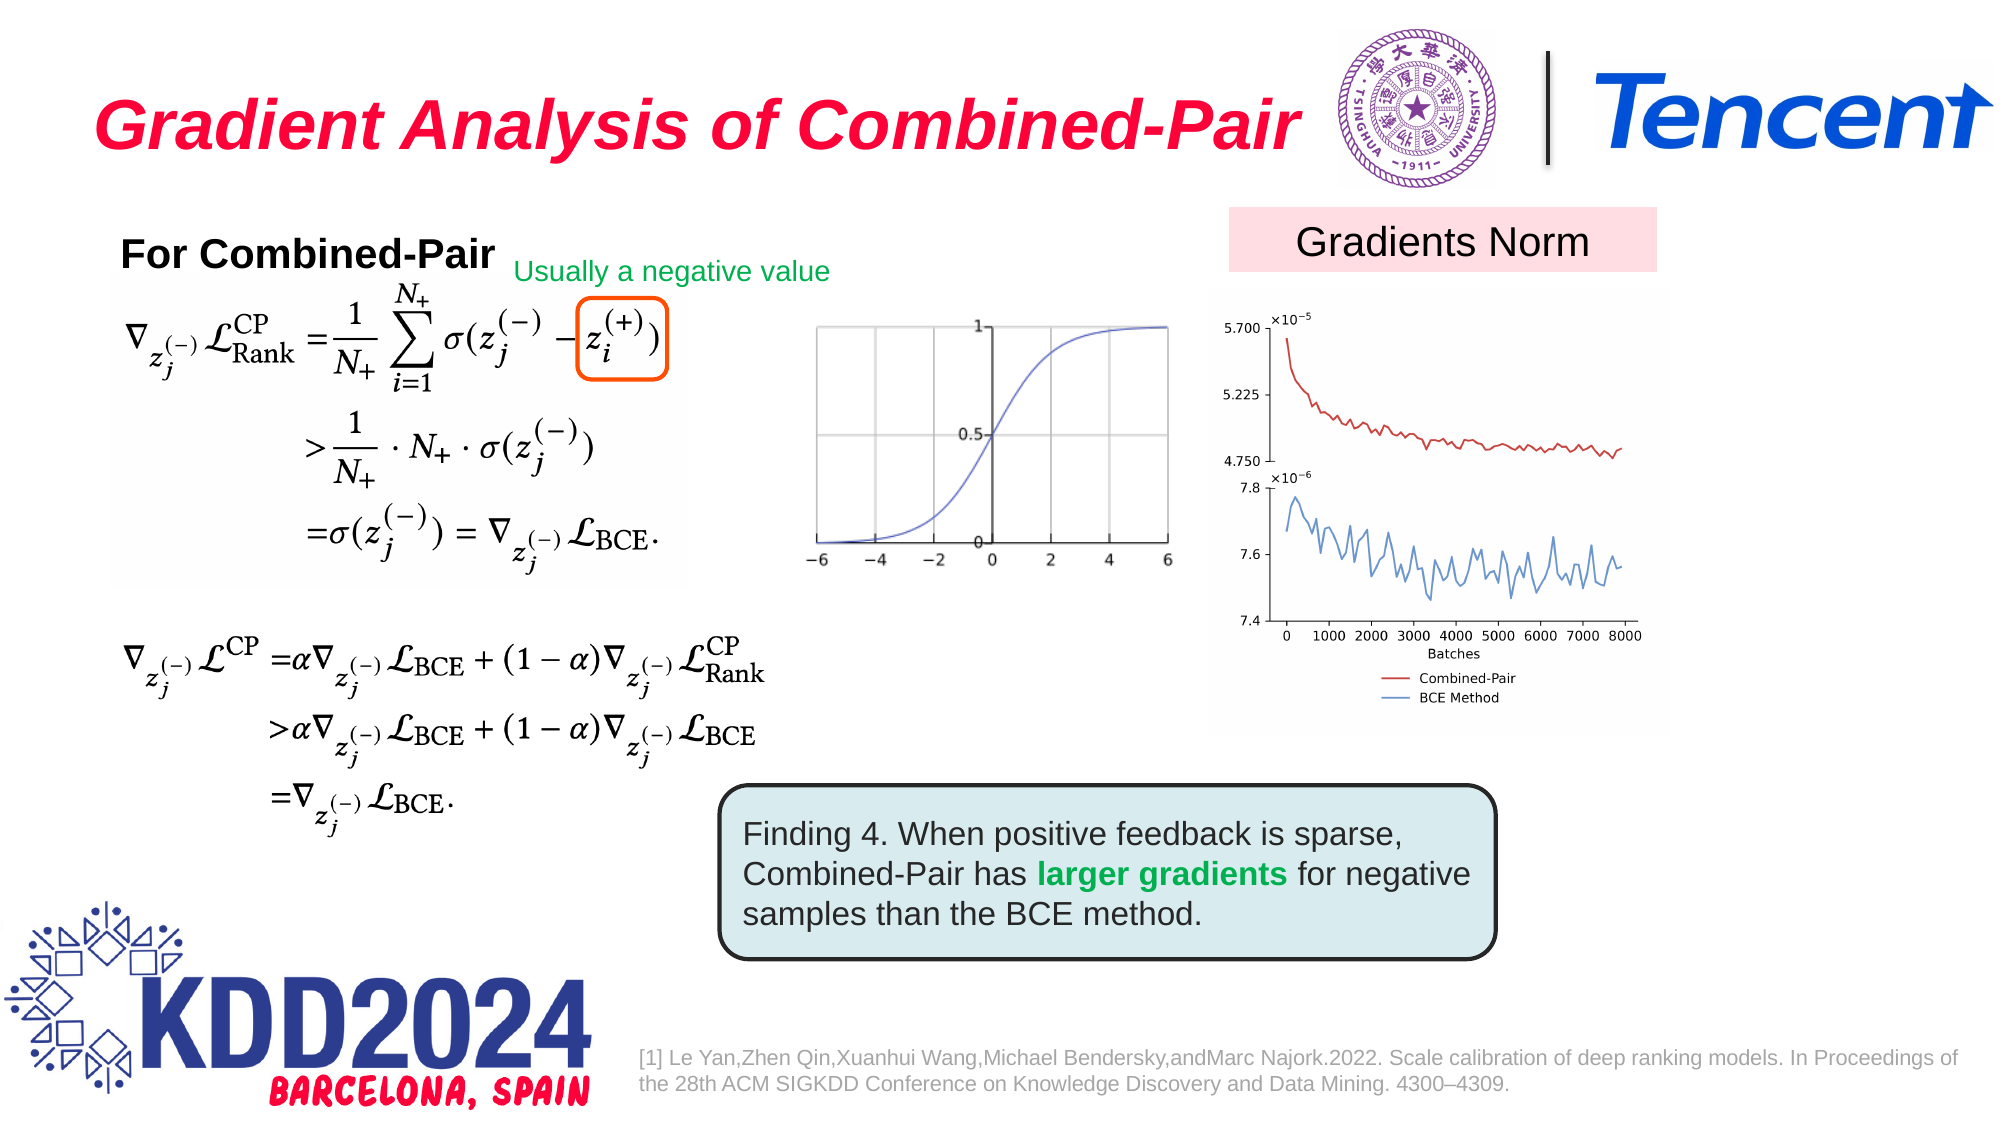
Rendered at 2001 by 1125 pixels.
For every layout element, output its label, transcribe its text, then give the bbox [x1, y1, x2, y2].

picture [1207, 287, 1670, 737]
picture [791, 311, 1194, 580]
picture [1338, 28, 1497, 188]
picture [98, 610, 804, 858]
text_box Usually a negative value [498, 244, 847, 295]
text_box Finding 4. When positive feedback is sparse, Combined-Pair has larger gradients for negative samples than the BCE method. [717, 783, 1498, 962]
text_box Gradient Analysis of Combined-Pair [78, 71, 1333, 172]
picture [1595, 59, 1994, 153]
text_box [1] Le Yan,Zhen Qin,Xuanhui Wang,Michael Bendersky,andMarc Najork.2022. Scale calibration of deep ranking models. In Proceedings of the 28th ACM SIGKDD Conference on Knowledge Discovery and Data Mining. 4300–4309. [624, 1036, 1988, 1104]
picture [110, 272, 689, 589]
text_box Gradients Norm [1229, 207, 1658, 272]
text_box For Combined-Pair [105, 194, 689, 276]
picture [0, 892, 602, 1125]
